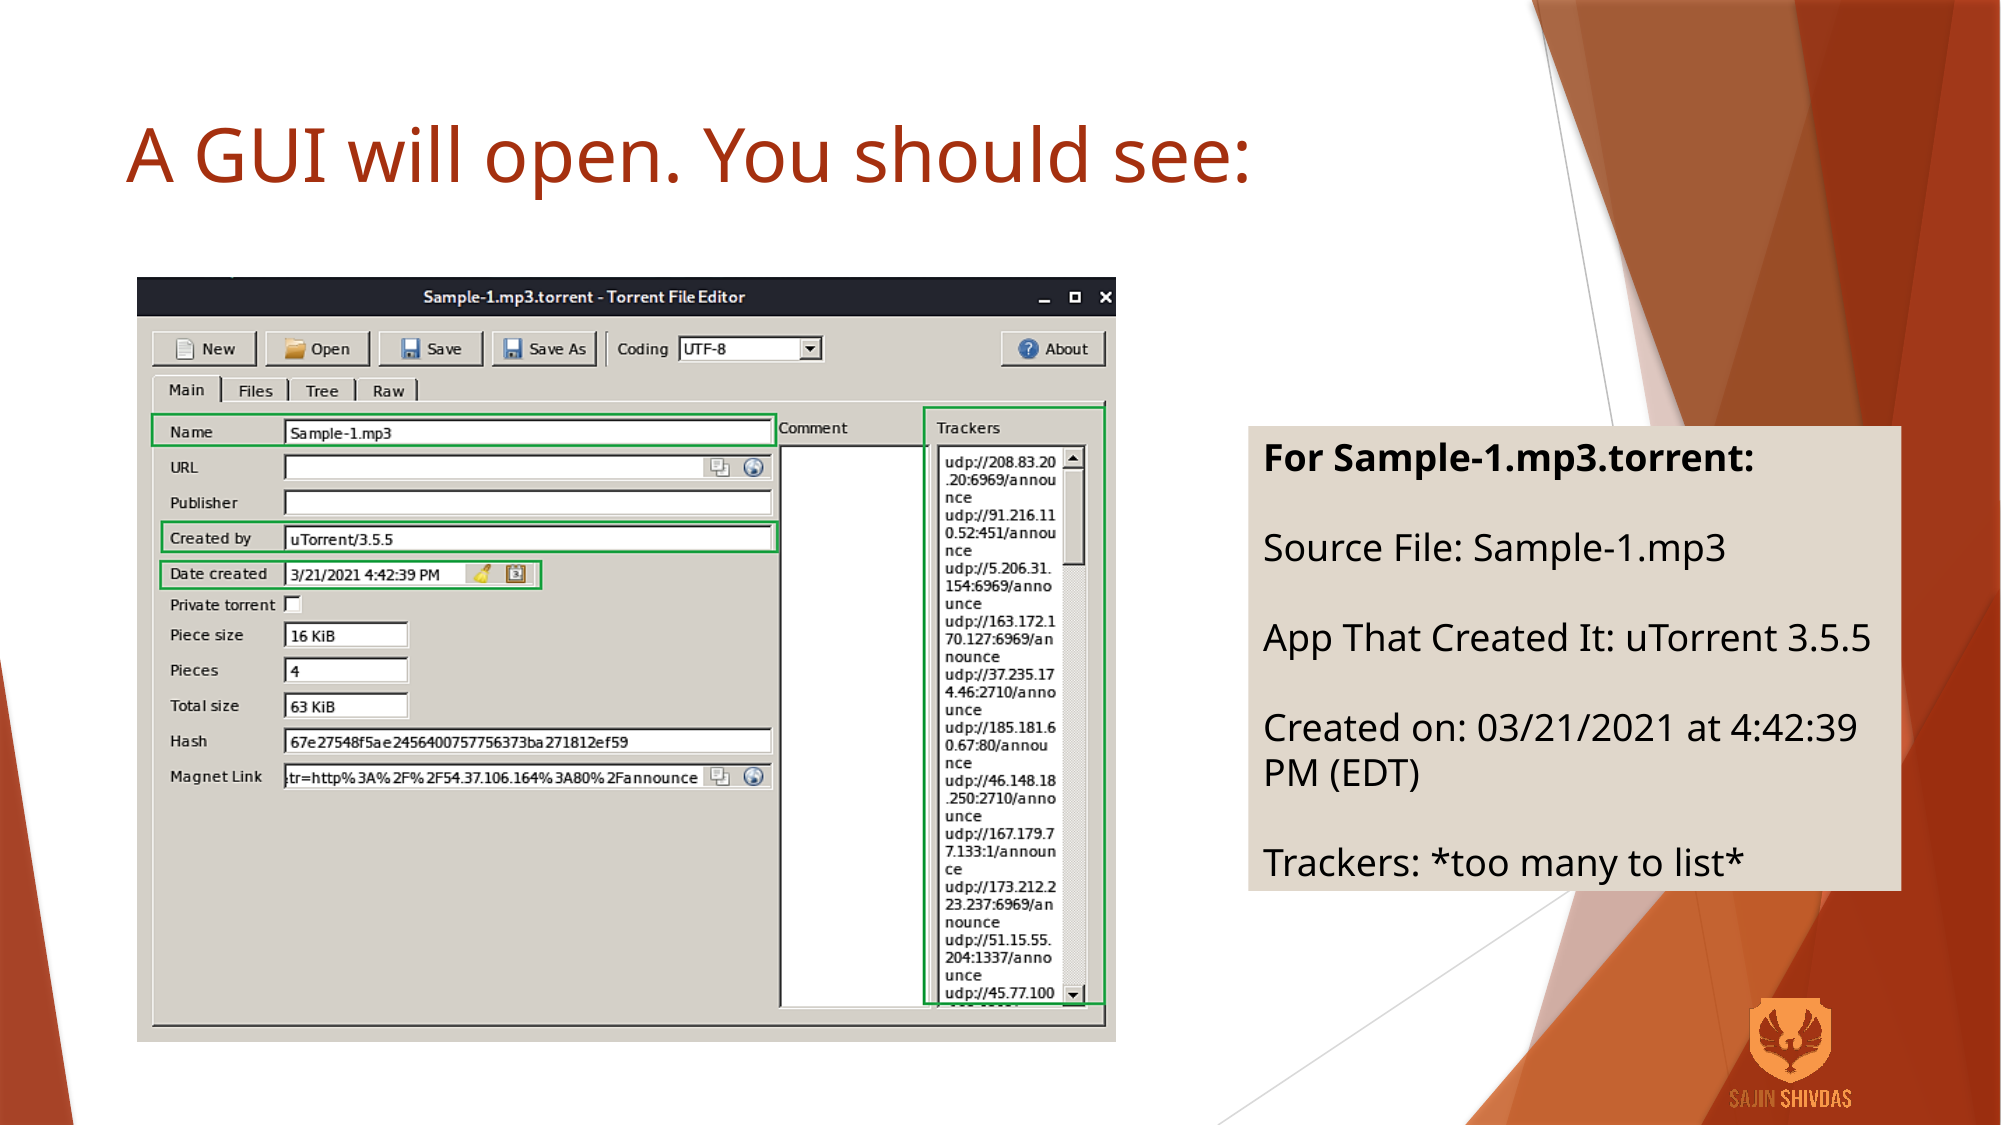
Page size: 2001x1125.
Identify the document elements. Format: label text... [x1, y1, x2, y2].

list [136, 276, 1117, 1042]
text_box For Sample-1.mp3.torrent: Source File: Sample-1.mp3 App That Created It: uTorrent 3.5.5 Created on: 03/21/2021 at 4:42:39 PM (EDT) Trackers: *too many to list* [1248, 426, 1902, 891]
picture [1721, 991, 1863, 1117]
title A GUI will open. You should see: [111, 99, 1522, 317]
